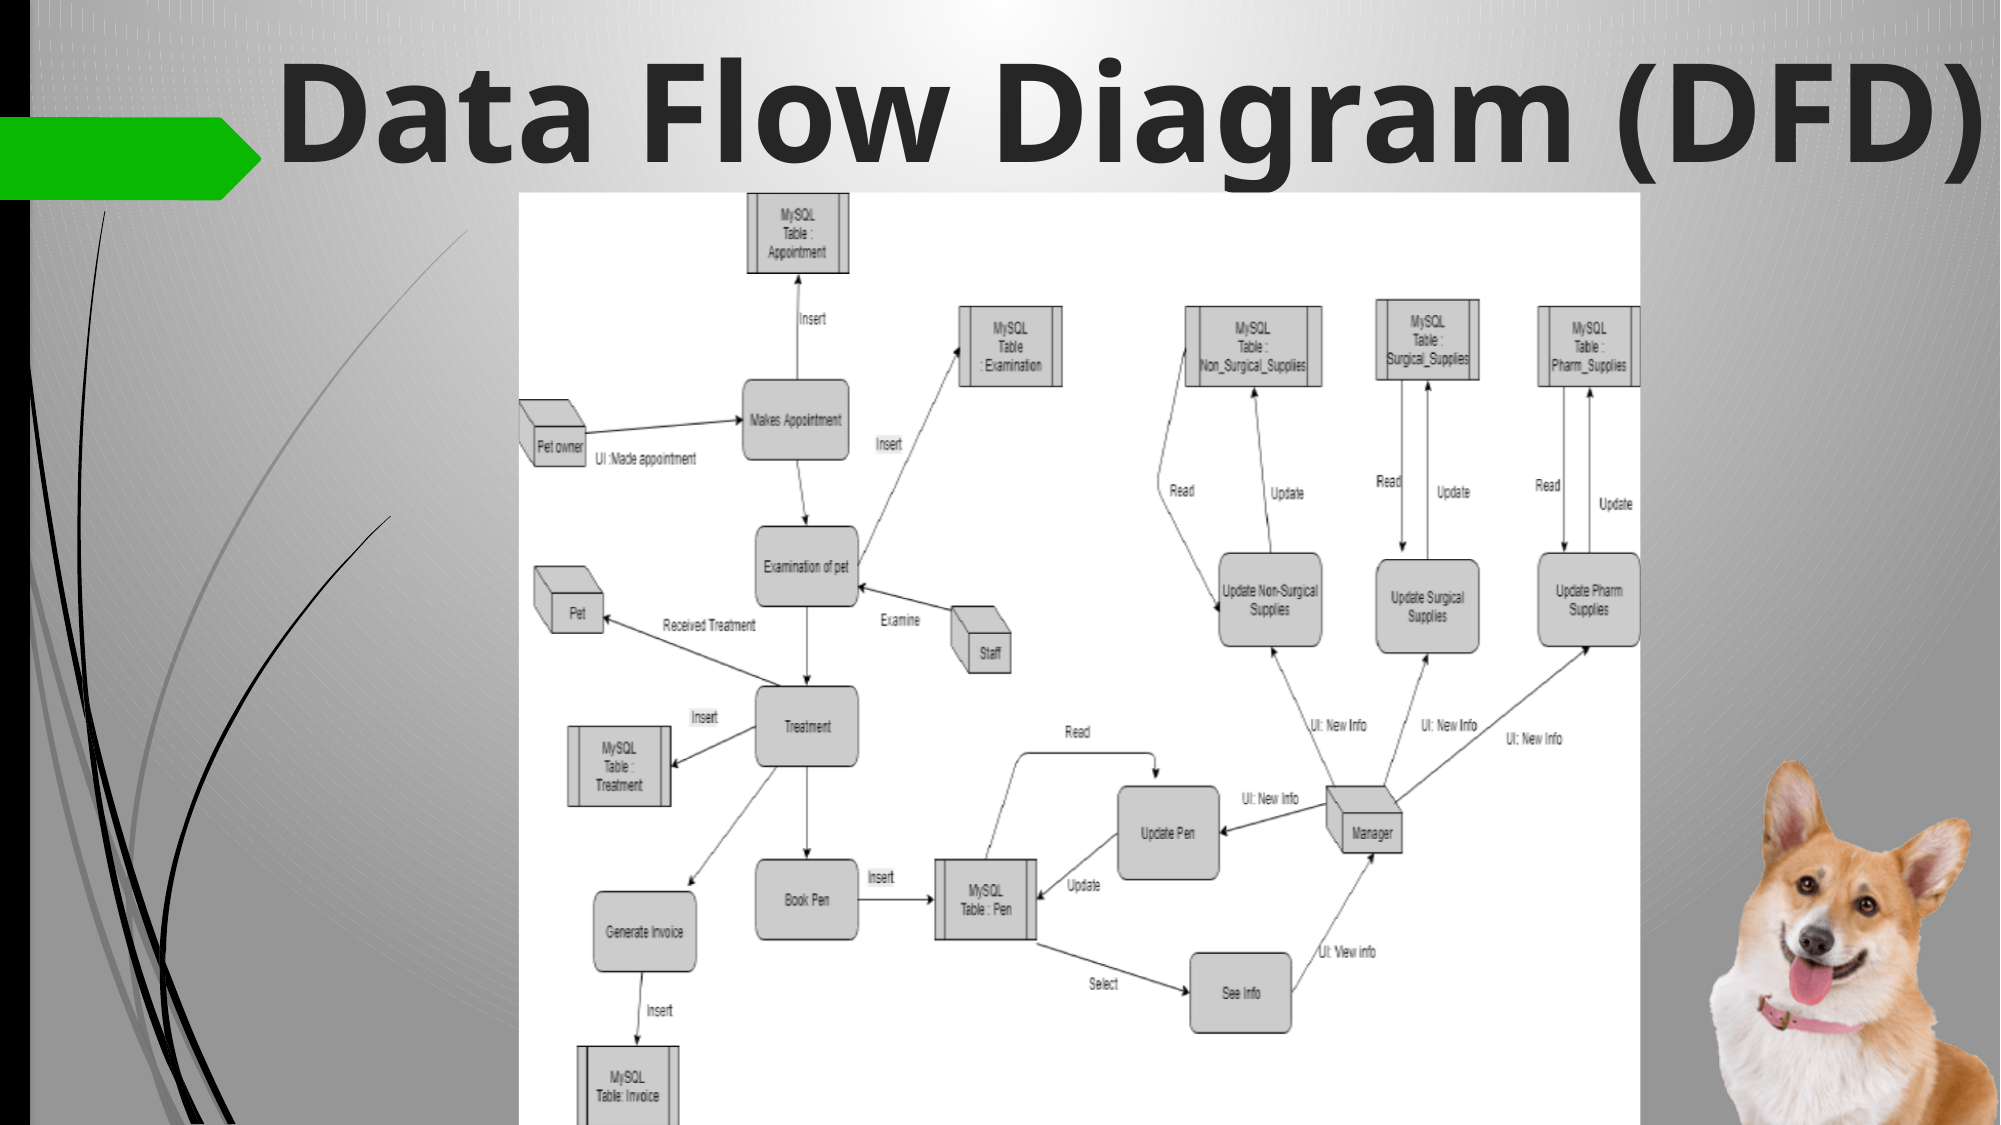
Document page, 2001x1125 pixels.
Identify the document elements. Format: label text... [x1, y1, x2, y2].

picture [1705, 755, 2001, 1125]
picture [613, 97, 1546, 1125]
text_box Data Flow Diagram (DFD) [257, 17, 2000, 198]
